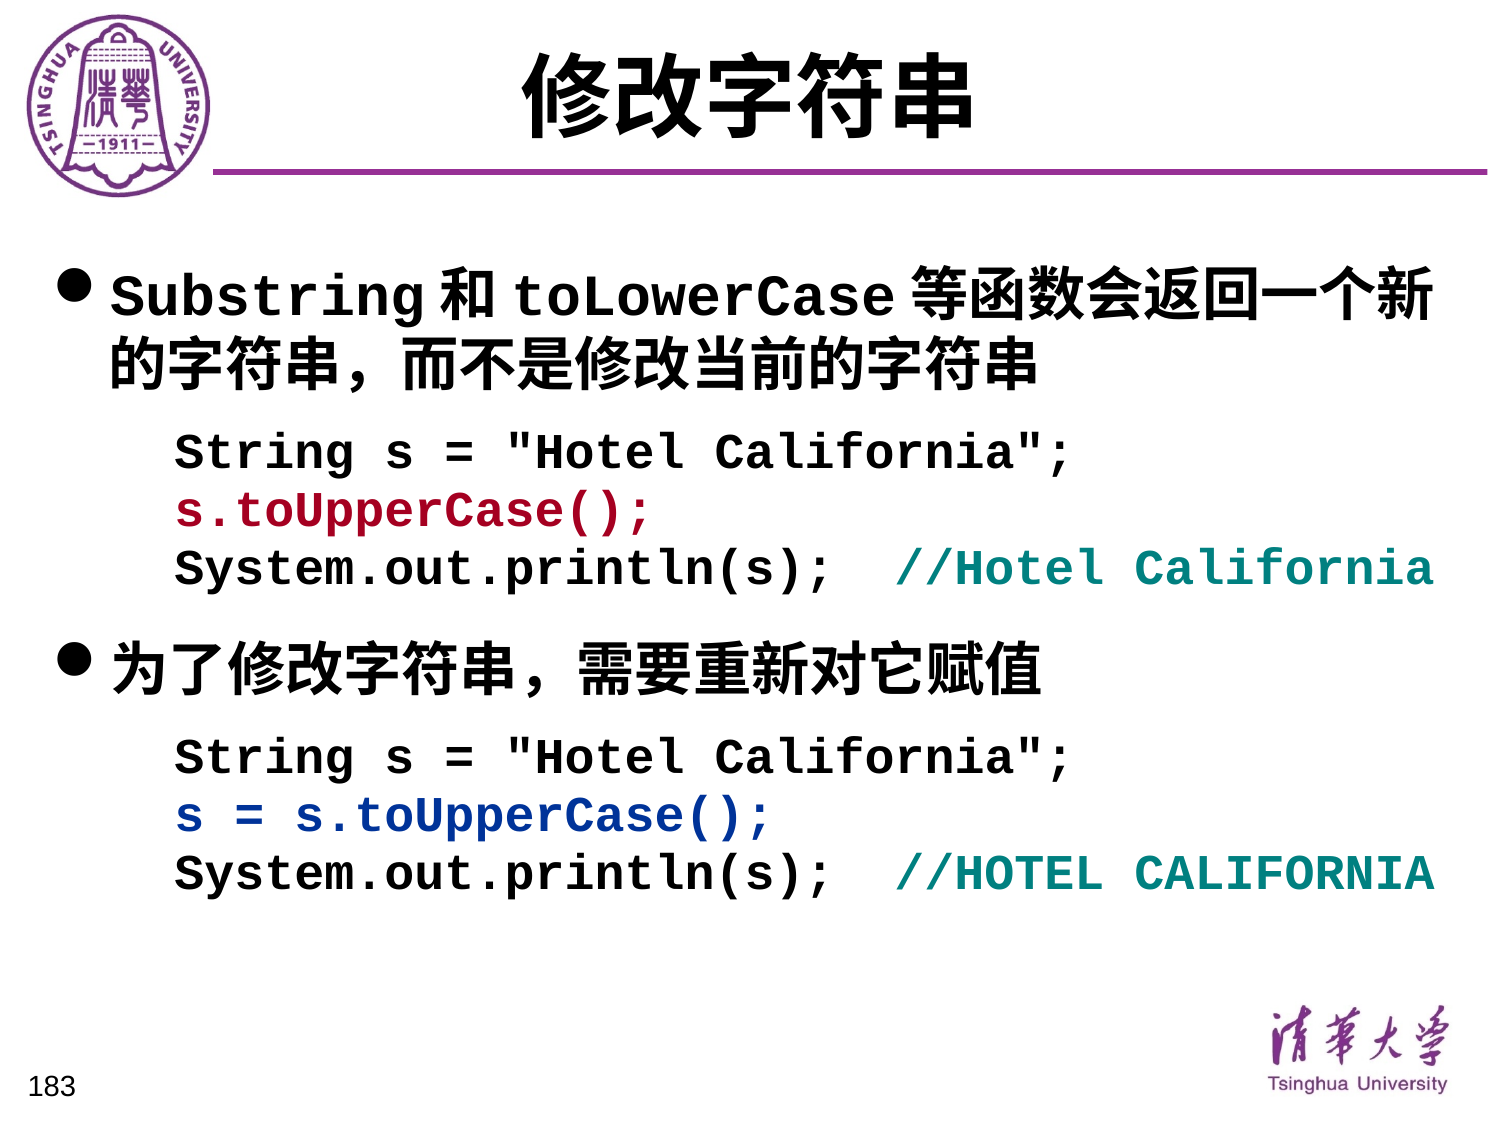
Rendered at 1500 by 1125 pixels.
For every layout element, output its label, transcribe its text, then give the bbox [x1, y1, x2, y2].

picture [1262, 999, 1454, 1101]
footer 183 [12, 1059, 176, 1125]
text_box Substring和toLowerCase等函数会返回一个新的字符串，而不是修改当前的字符串 String s = "Hotel California"; s.toUpperCase(); System.out.println(s); //Hotel California 为了修改字符串，需要重新对它赋值 String s = "Hotel California"; s = s.toUpperCase(); System.out.println(s); //HOTEL CALIFORNIA [37, 249, 1463, 975]
title 修改字符串 [24, 37, 1476, 151]
picture [24, 12, 213, 37]
picture [24, 151, 213, 200]
